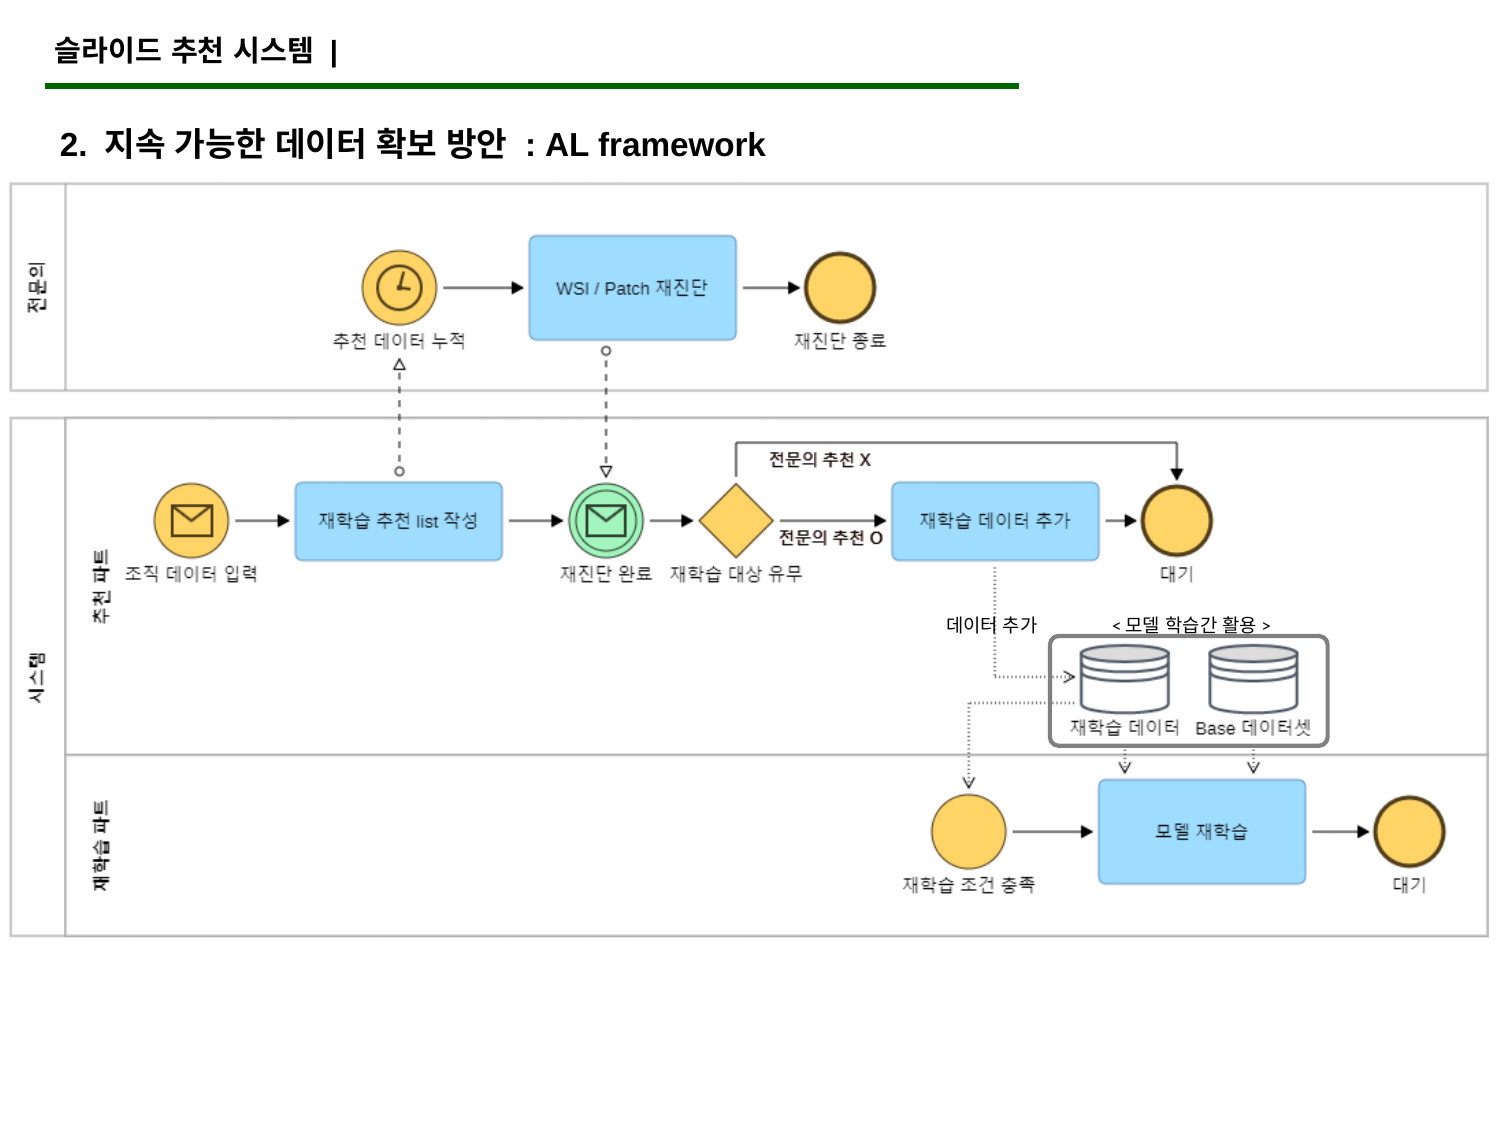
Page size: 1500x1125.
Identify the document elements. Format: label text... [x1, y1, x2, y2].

text_box 슬라이드 추천 시스템 | [40, 25, 1085, 75]
text_box 2. 지속 가능한 데이터 확보 방안 : AL framework [44, 95, 1437, 176]
picture [0, 177, 1500, 948]
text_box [930, 594, 1500, 641]
